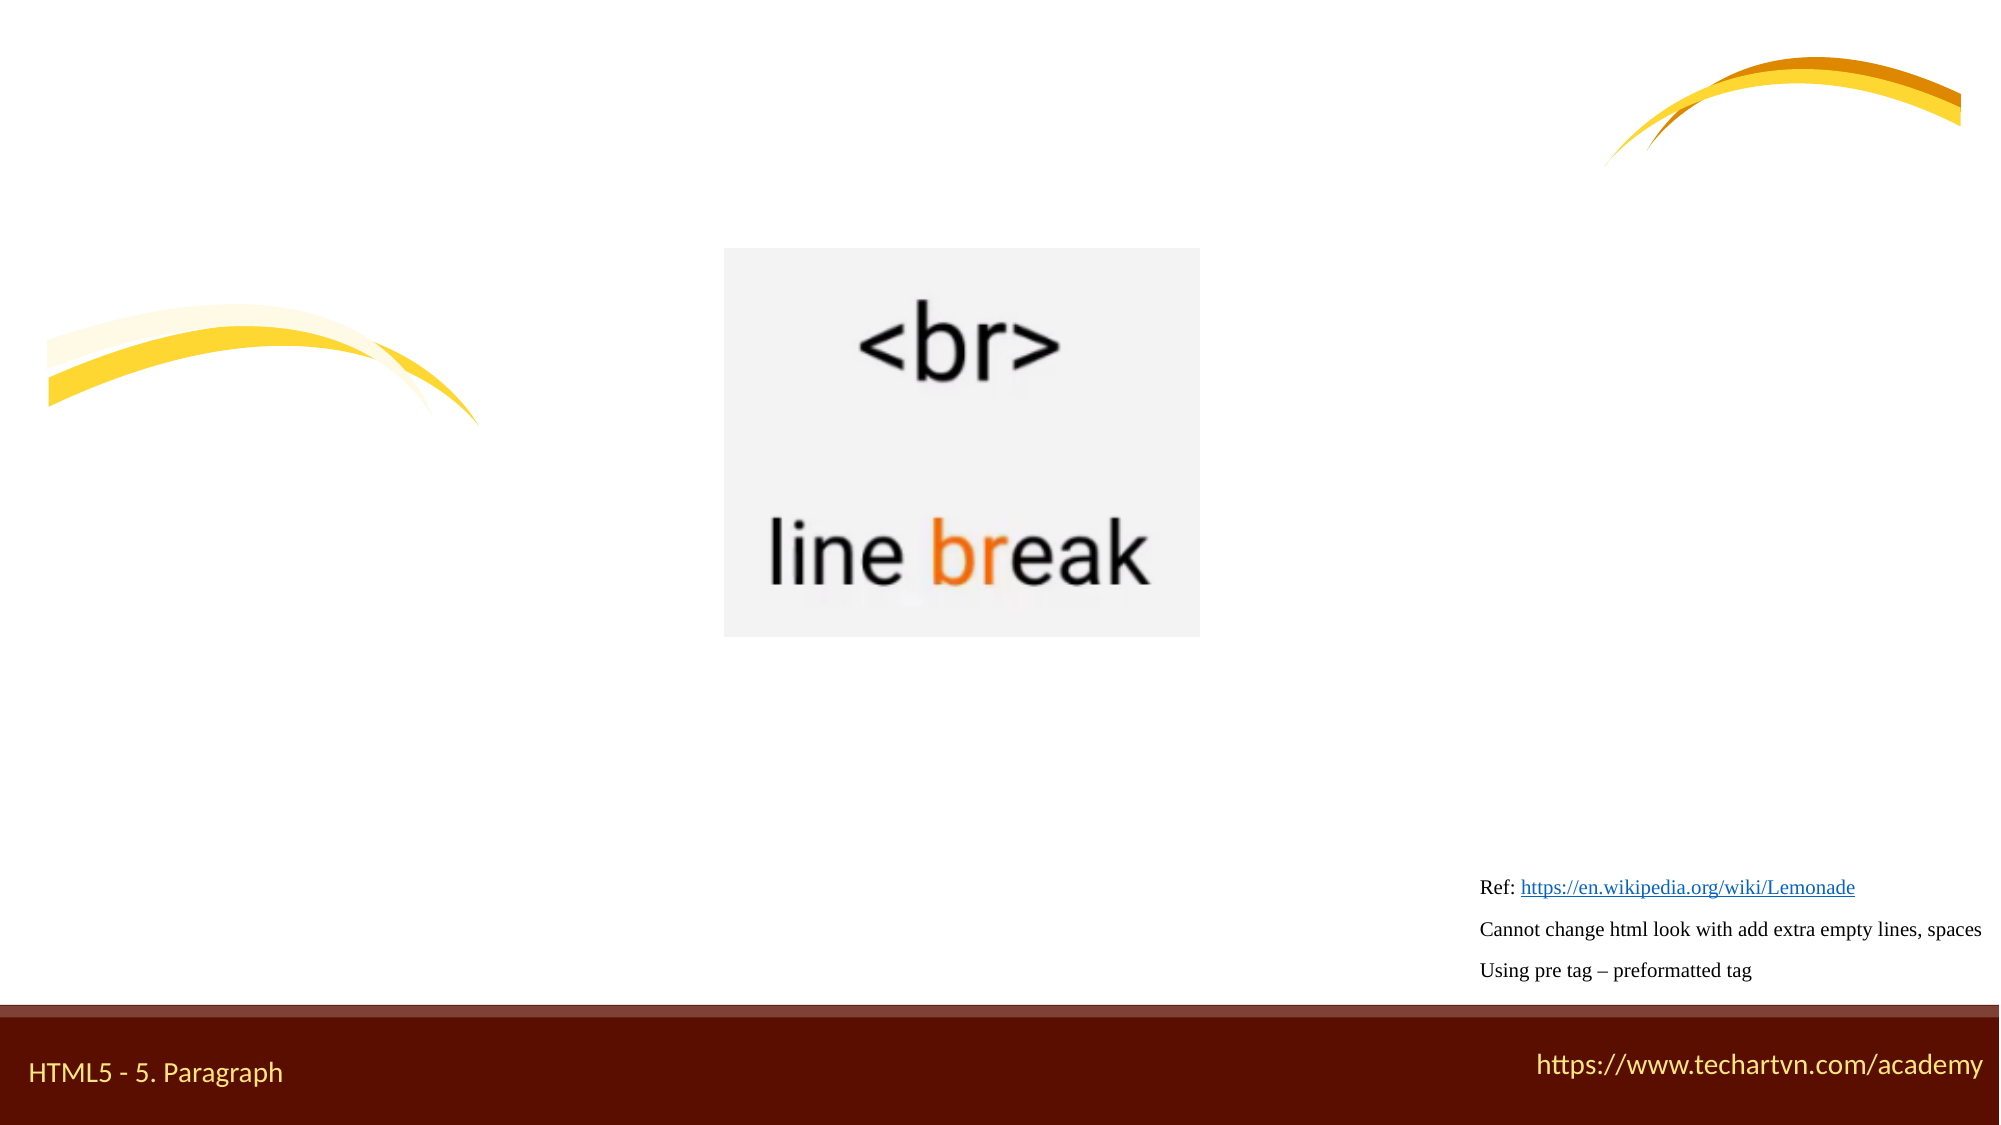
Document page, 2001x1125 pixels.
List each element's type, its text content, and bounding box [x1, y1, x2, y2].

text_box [1604, 0, 1961, 167]
text_box Ref: https://en.wikipedia.org/wiki/Lemonade Cannot change html look with add extra empty lines, spaces Using pre tag – preformatted tag [1479, 873, 2000, 1004]
picture [724, 248, 1200, 637]
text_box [46, 226, 479, 426]
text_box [0, 1004, 2000, 1125]
